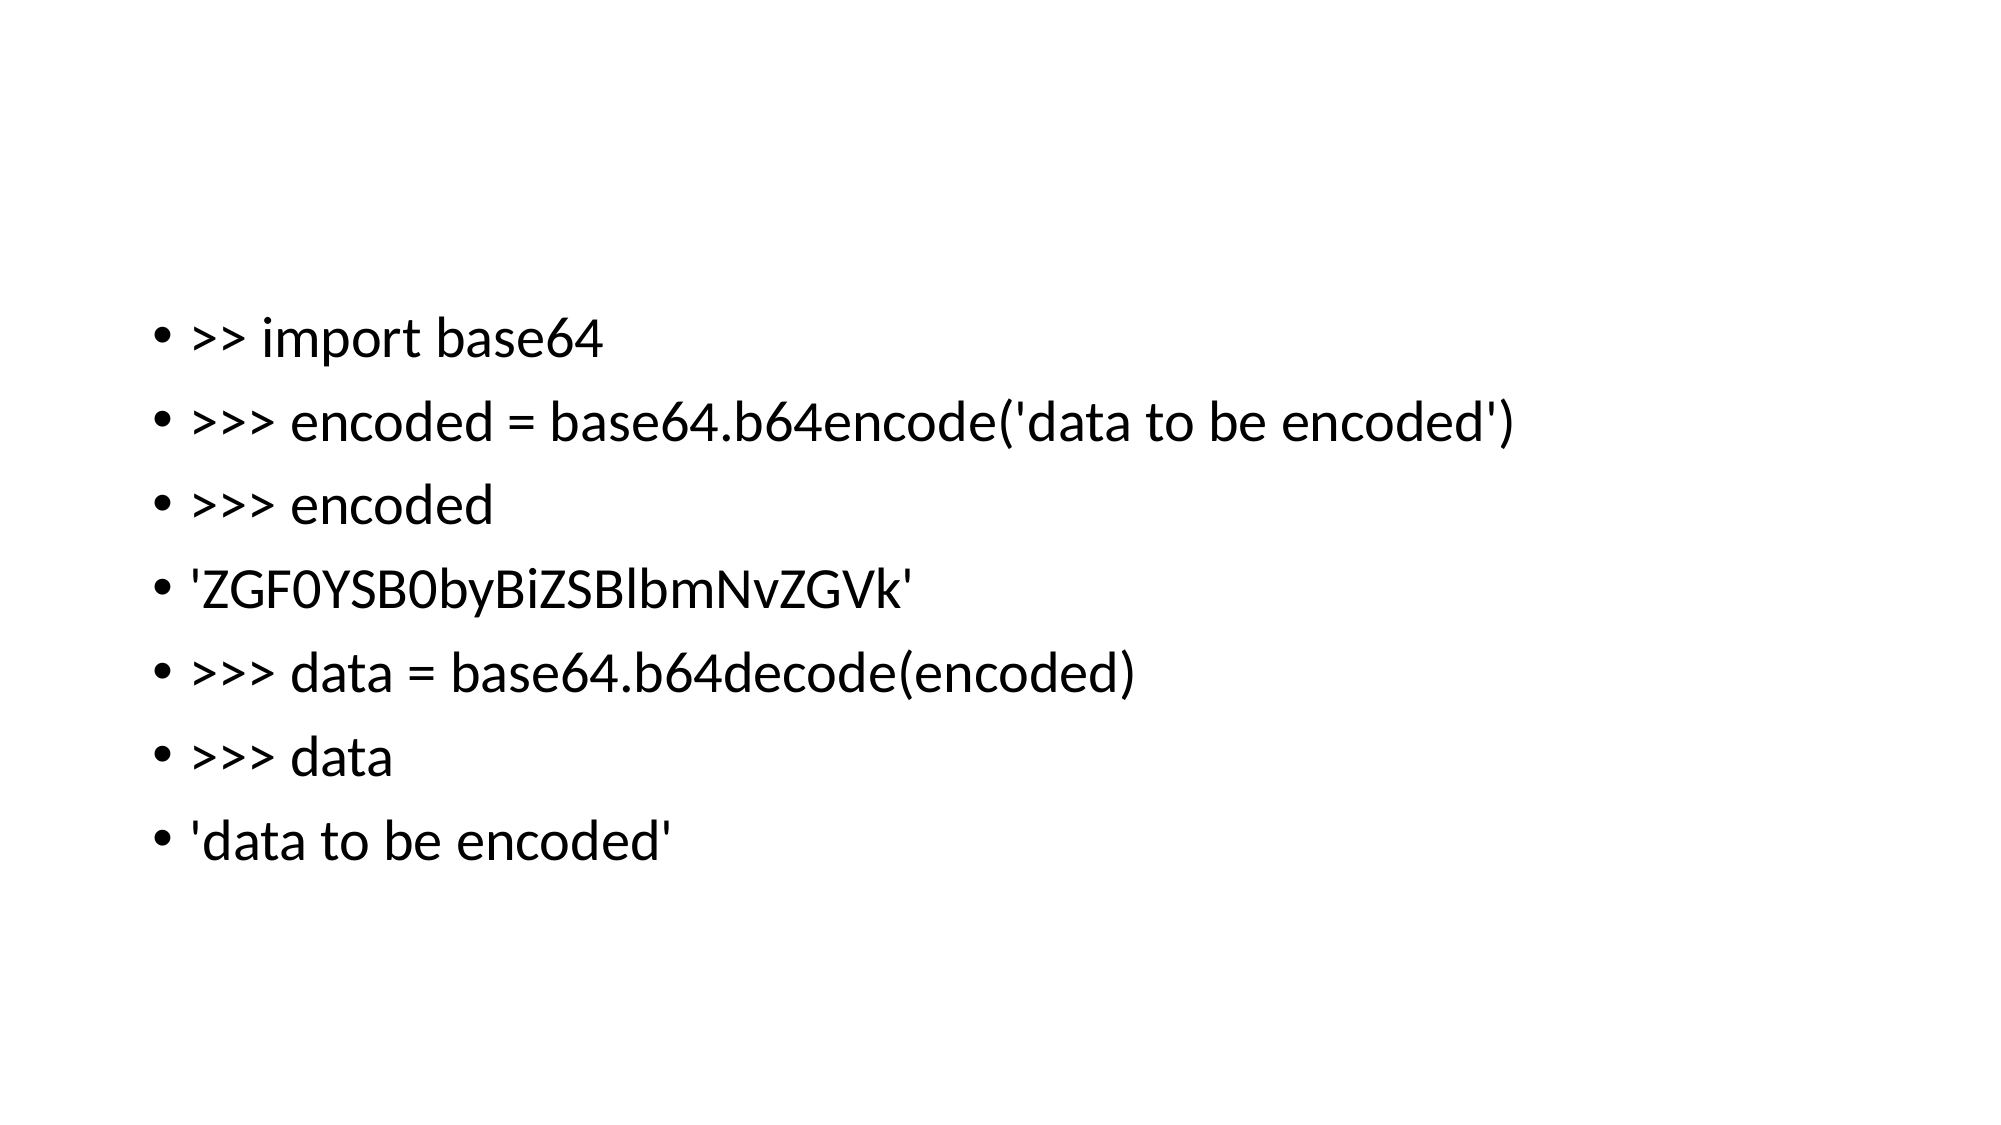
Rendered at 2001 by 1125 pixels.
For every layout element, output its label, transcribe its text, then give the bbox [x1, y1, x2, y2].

list >> import base64 >>> encoded = base64.b64encode('data to be encoded') >>> encoded 'ZGF0YSB0byBiZSBlbmNvZGVk' >>> data = base64.b64decode(encoded) >>> data 'data to be encoded' [137, 299, 1863, 1014]
